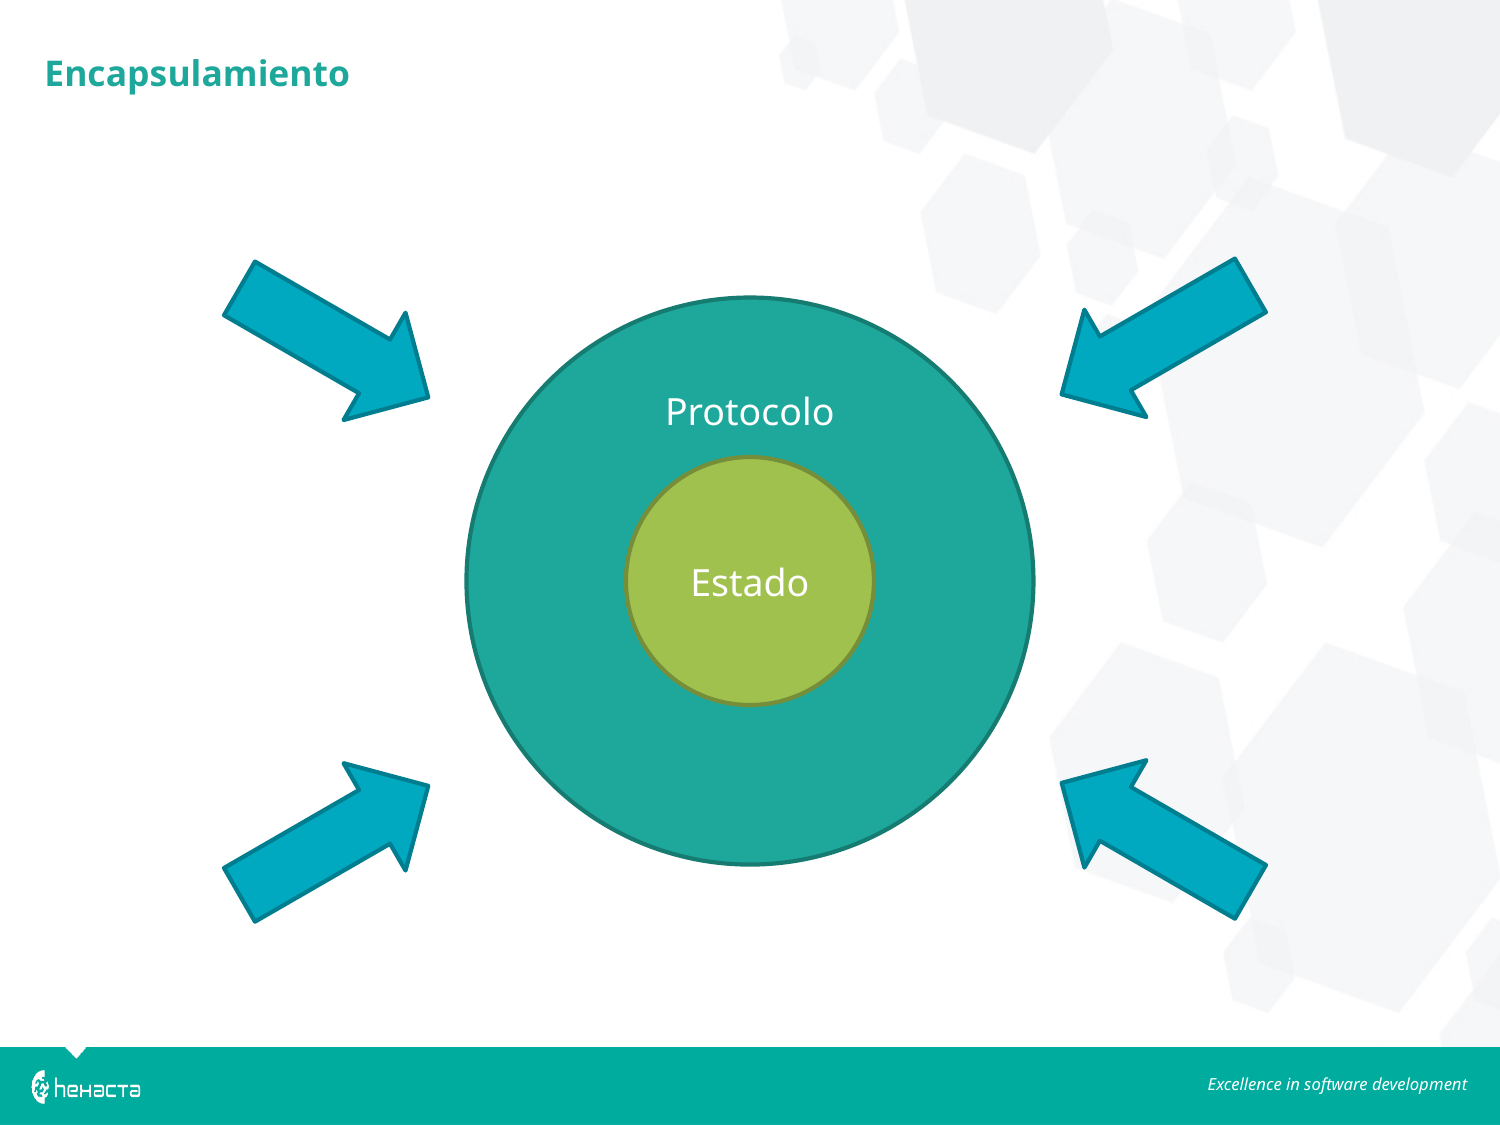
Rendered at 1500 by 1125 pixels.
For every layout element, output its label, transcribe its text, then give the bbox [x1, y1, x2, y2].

text_box Estado [623, 454, 877, 708]
text_box [221, 761, 431, 924]
picture [0, 0, 1500, 1125]
text_box [1059, 256, 1268, 420]
list Encapsulamiento [29, 43, 1471, 122]
text_box [221, 259, 431, 423]
text_box [1059, 758, 1268, 921]
text_box Protocolo [464, 295, 1036, 867]
